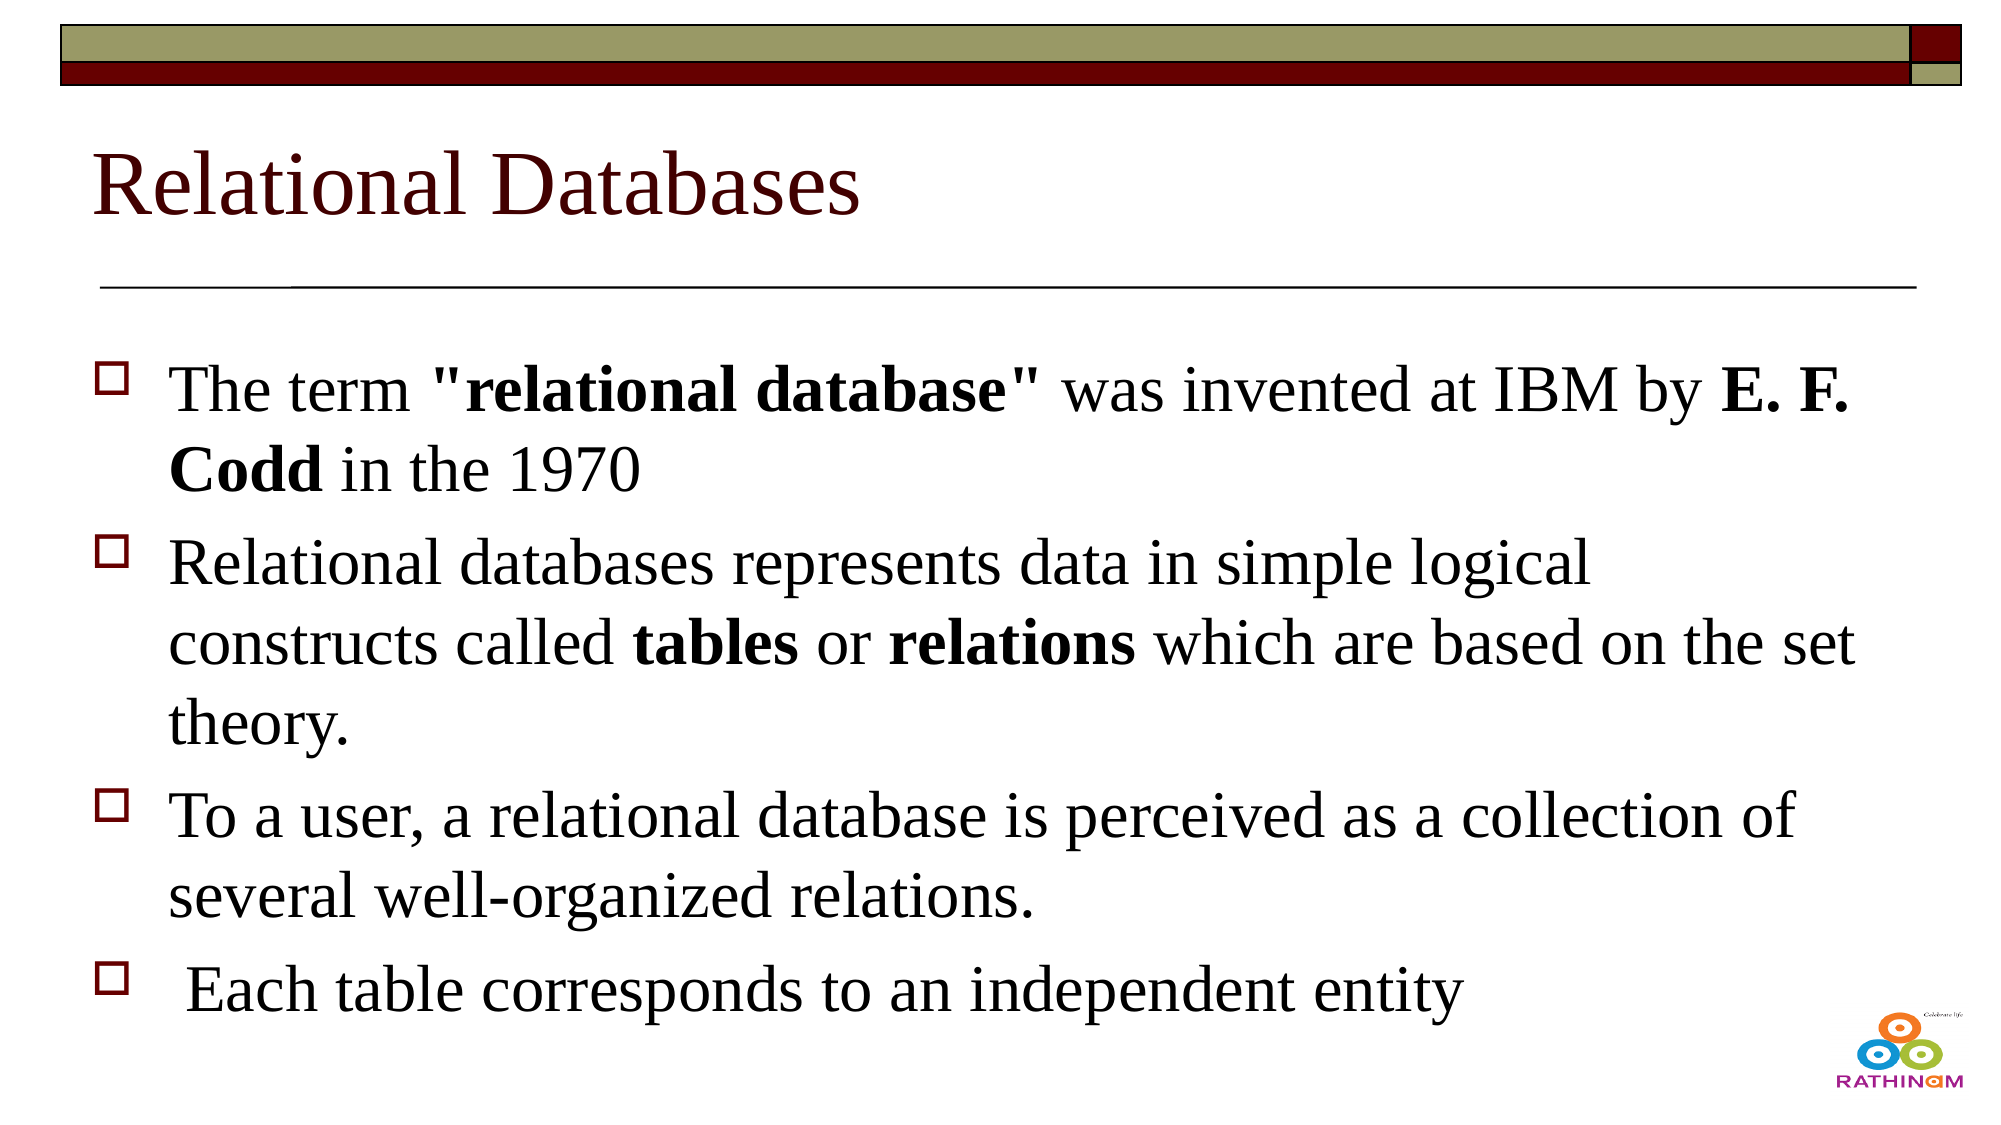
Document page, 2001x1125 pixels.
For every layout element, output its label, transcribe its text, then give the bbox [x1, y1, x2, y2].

title Relational Databases [76, 52, 1877, 241]
picture [1830, 1000, 1969, 1100]
list The term "relational database" was invented at IBM by E. F. Codd in the 1970 Relational databases represents data in simple logical constructs called tables or relations which are based on the set theory. To a user, a relational database is perceived as a collection of several well-organized relations. Each table corresponds to an independent entity [76, 337, 1877, 1023]
